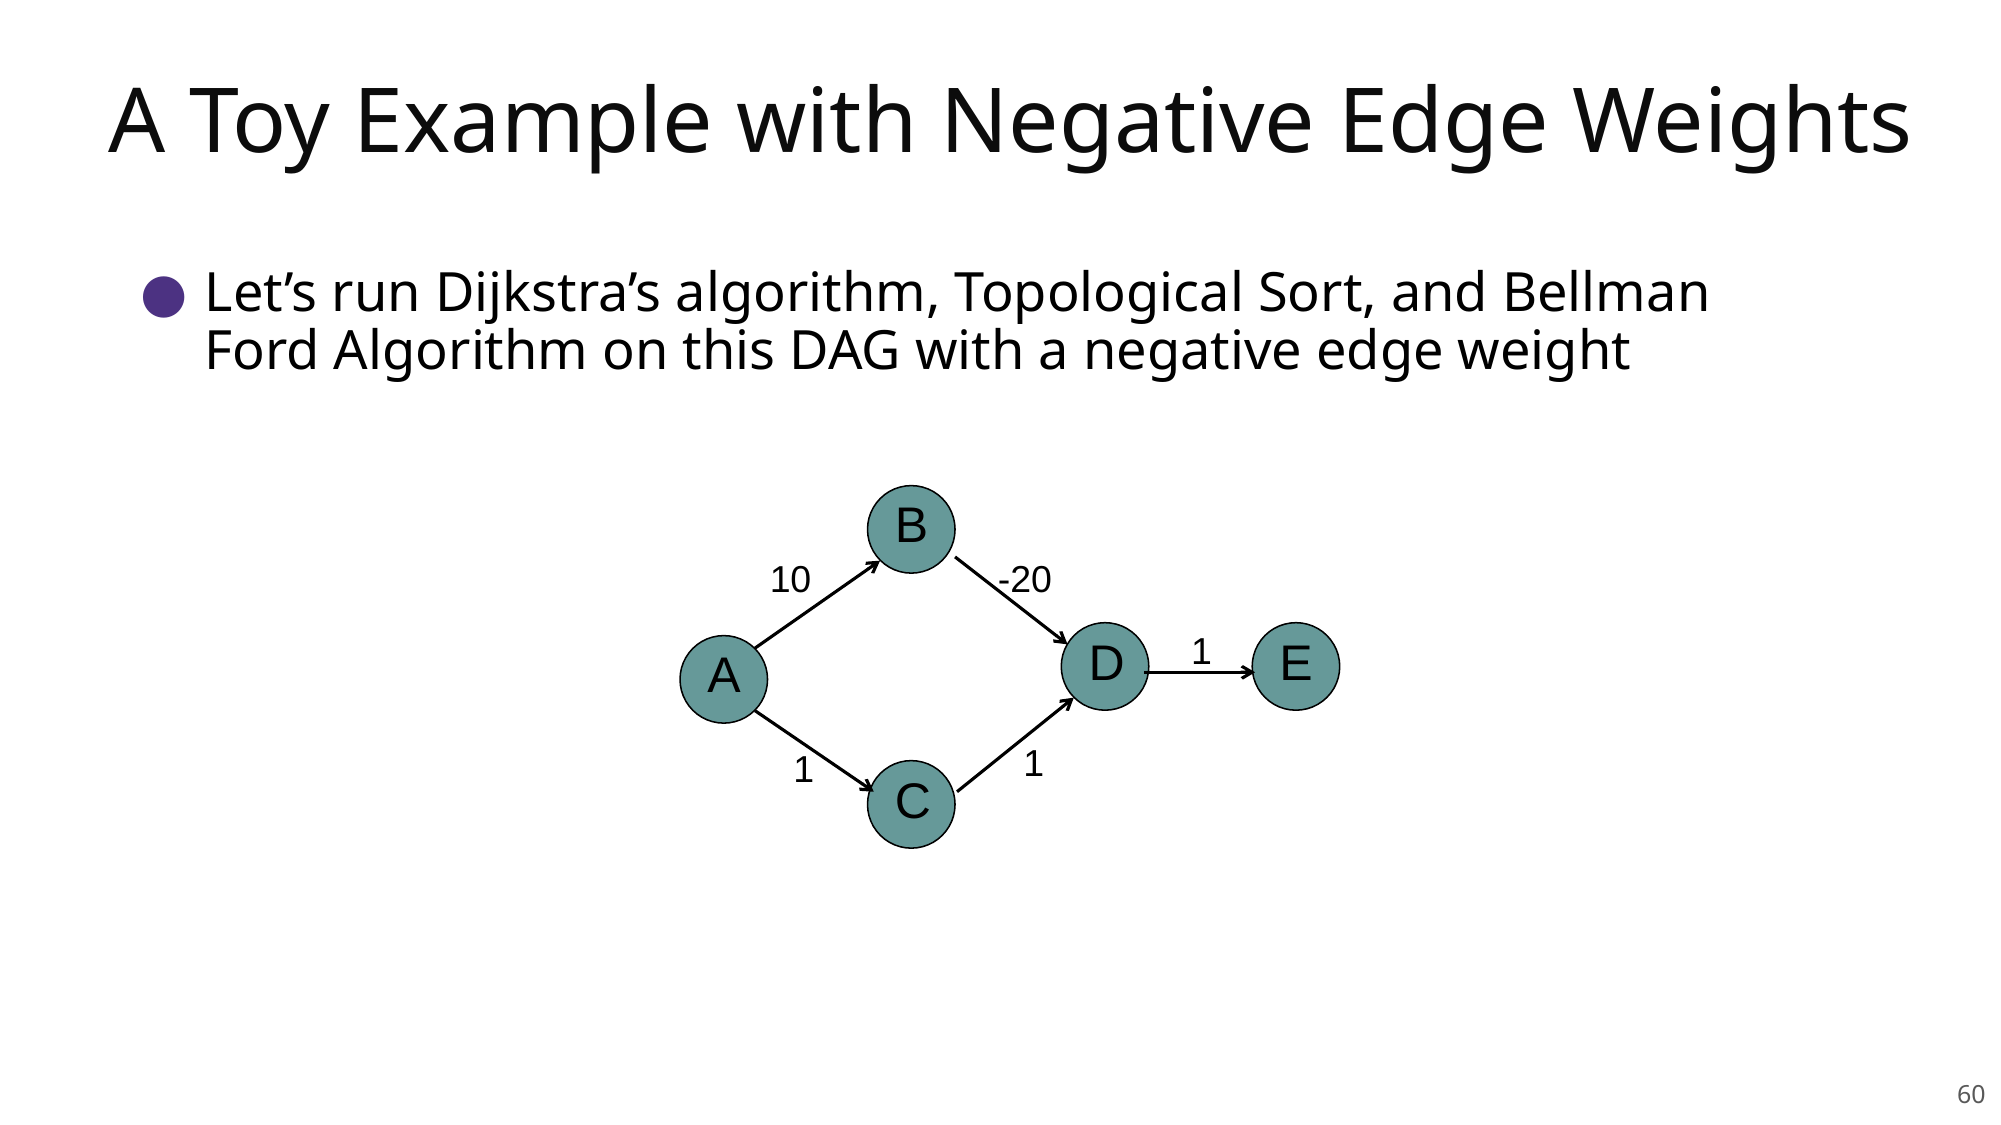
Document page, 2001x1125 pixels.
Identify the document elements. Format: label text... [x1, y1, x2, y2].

text_box -20 [983, 547, 1118, 608]
title A Toy Example with Negative Edge Weights [94, 43, 1930, 210]
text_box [867, 760, 956, 849]
text_box 10 [755, 547, 849, 608]
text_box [1251, 622, 1340, 711]
text_box 1 [1176, 619, 1242, 679]
text_box 1 [1008, 731, 1075, 792]
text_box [867, 485, 956, 574]
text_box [1061, 622, 1150, 711]
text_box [679, 635, 768, 724]
text_box 1 [778, 737, 845, 798]
list Let’s run Dijkstra’s algorithm, Topological Sort, and Bellman Ford Algorithm on this DAG with a negative edge weight [122, 257, 1775, 416]
